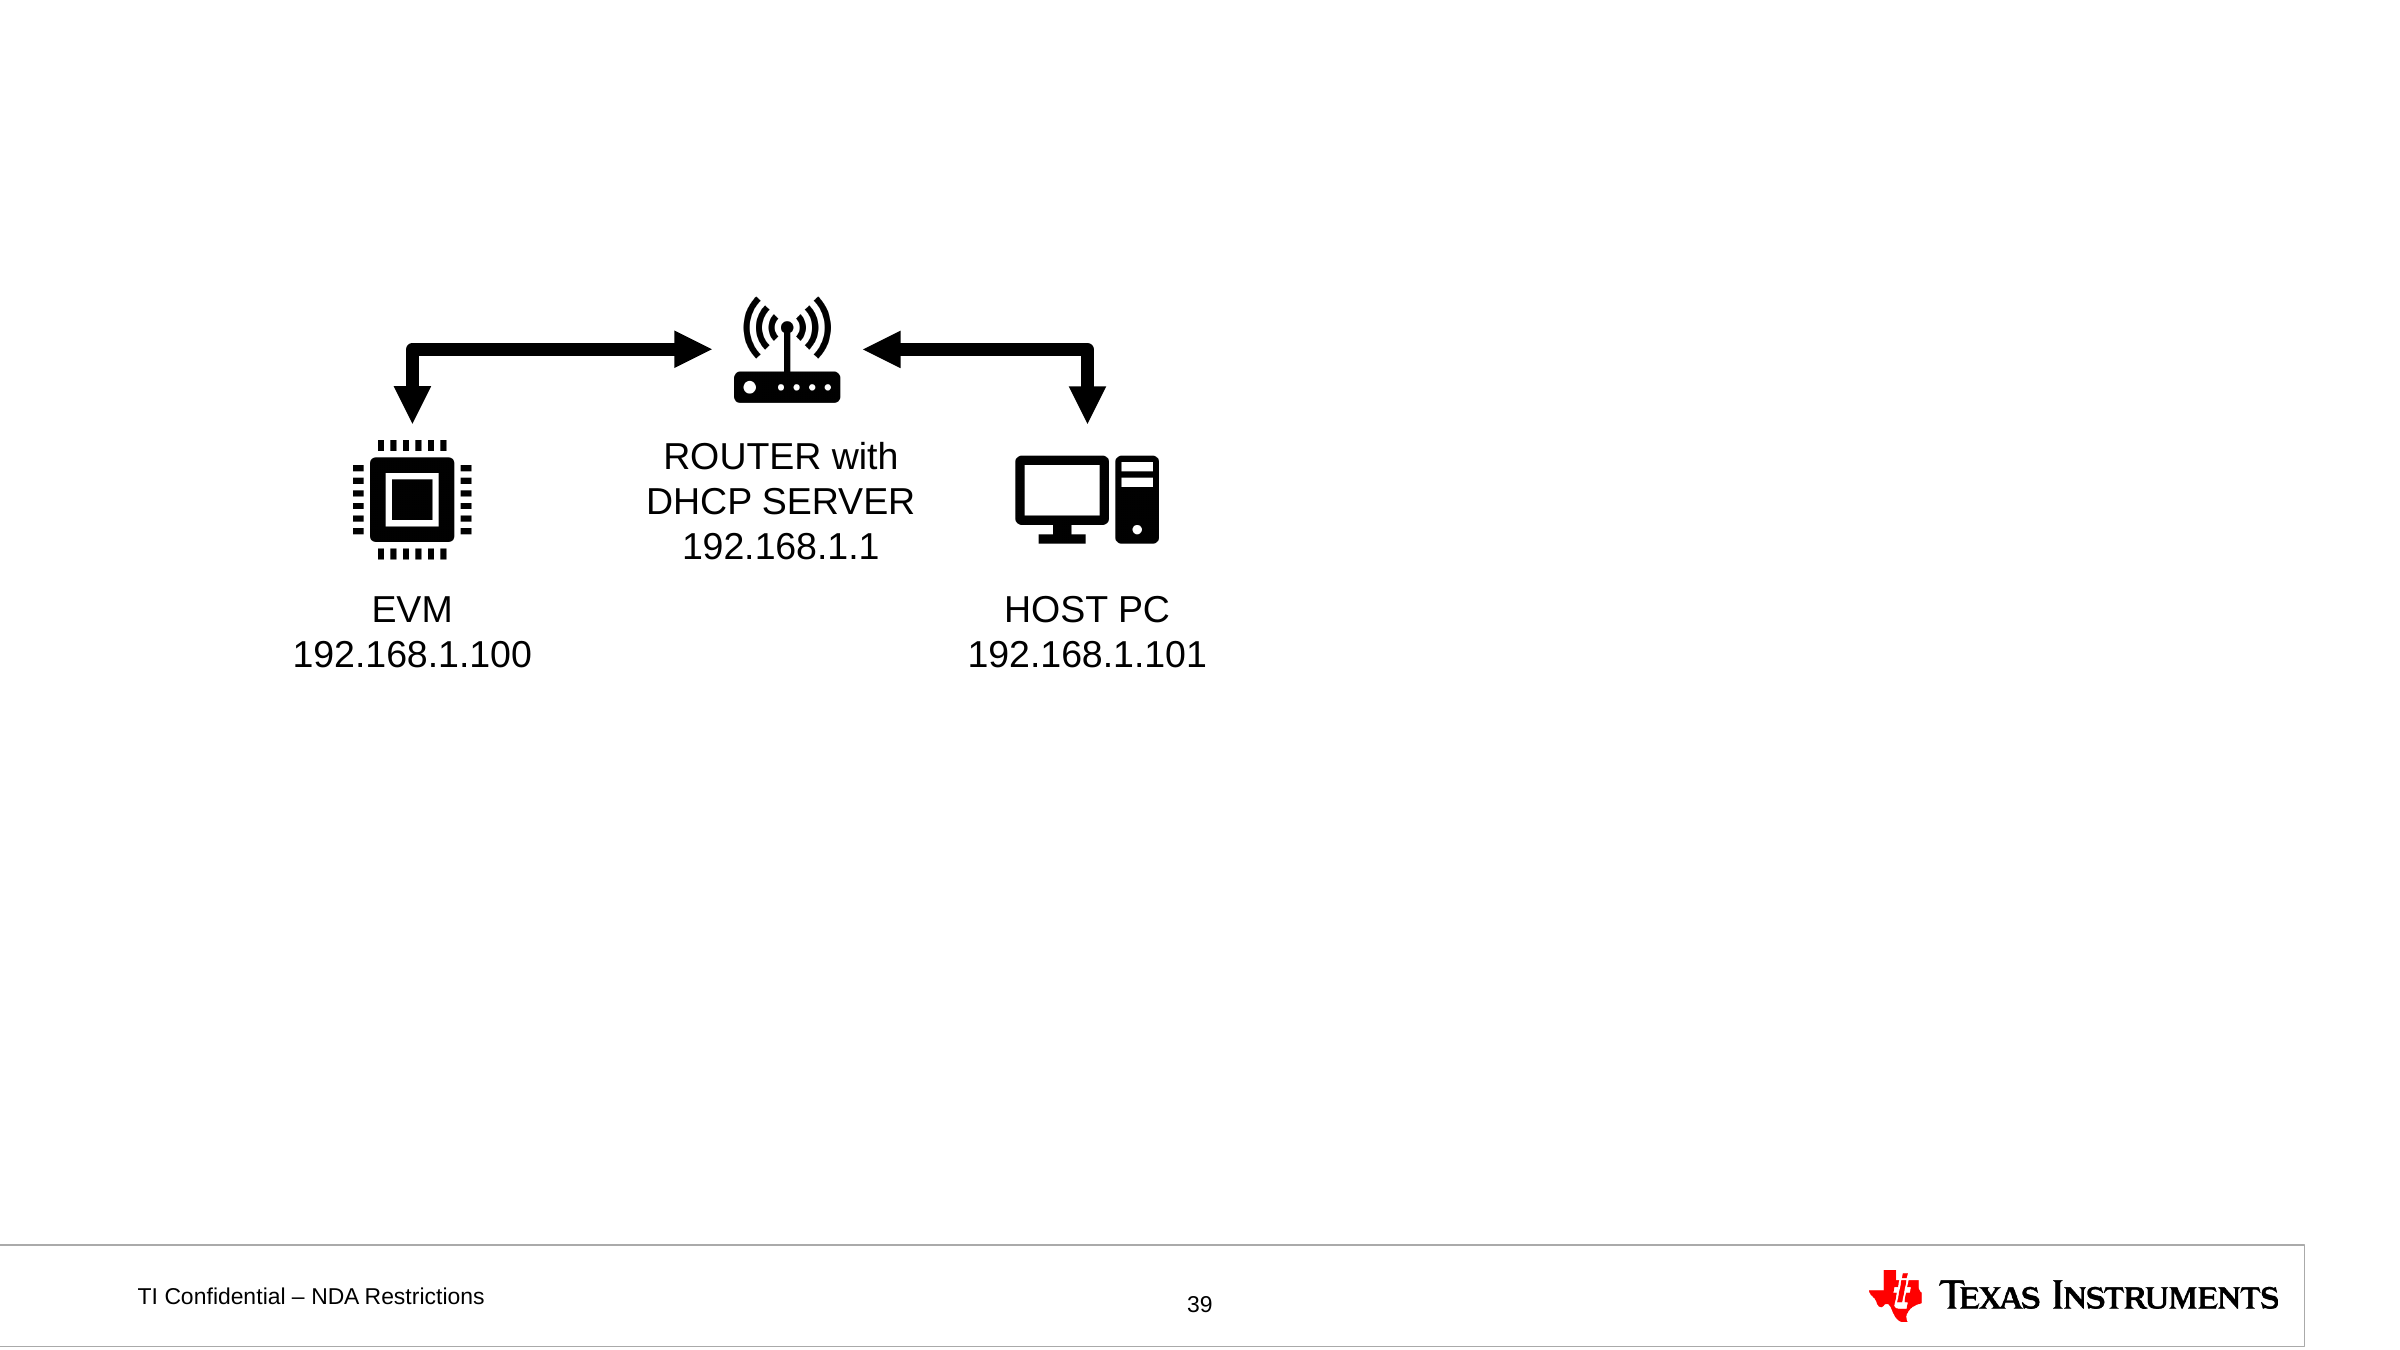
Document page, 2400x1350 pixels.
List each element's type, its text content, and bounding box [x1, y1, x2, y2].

picture [712, 274, 863, 425]
text_box ROUTER with DHCP SERVER 192.168.1.1 [631, 424, 931, 575]
picture [1869, 1270, 2278, 1322]
text_box HOST PC 192.168.1.101 [953, 577, 1222, 683]
text_box EVM 192.168.1.100 [278, 577, 547, 682]
picture [337, 424, 488, 575]
text_box [867, 343, 1094, 423]
picture [1012, 424, 1163, 575]
text_box [406, 343, 707, 423]
text_box <number> [920, 1279, 1480, 1320]
